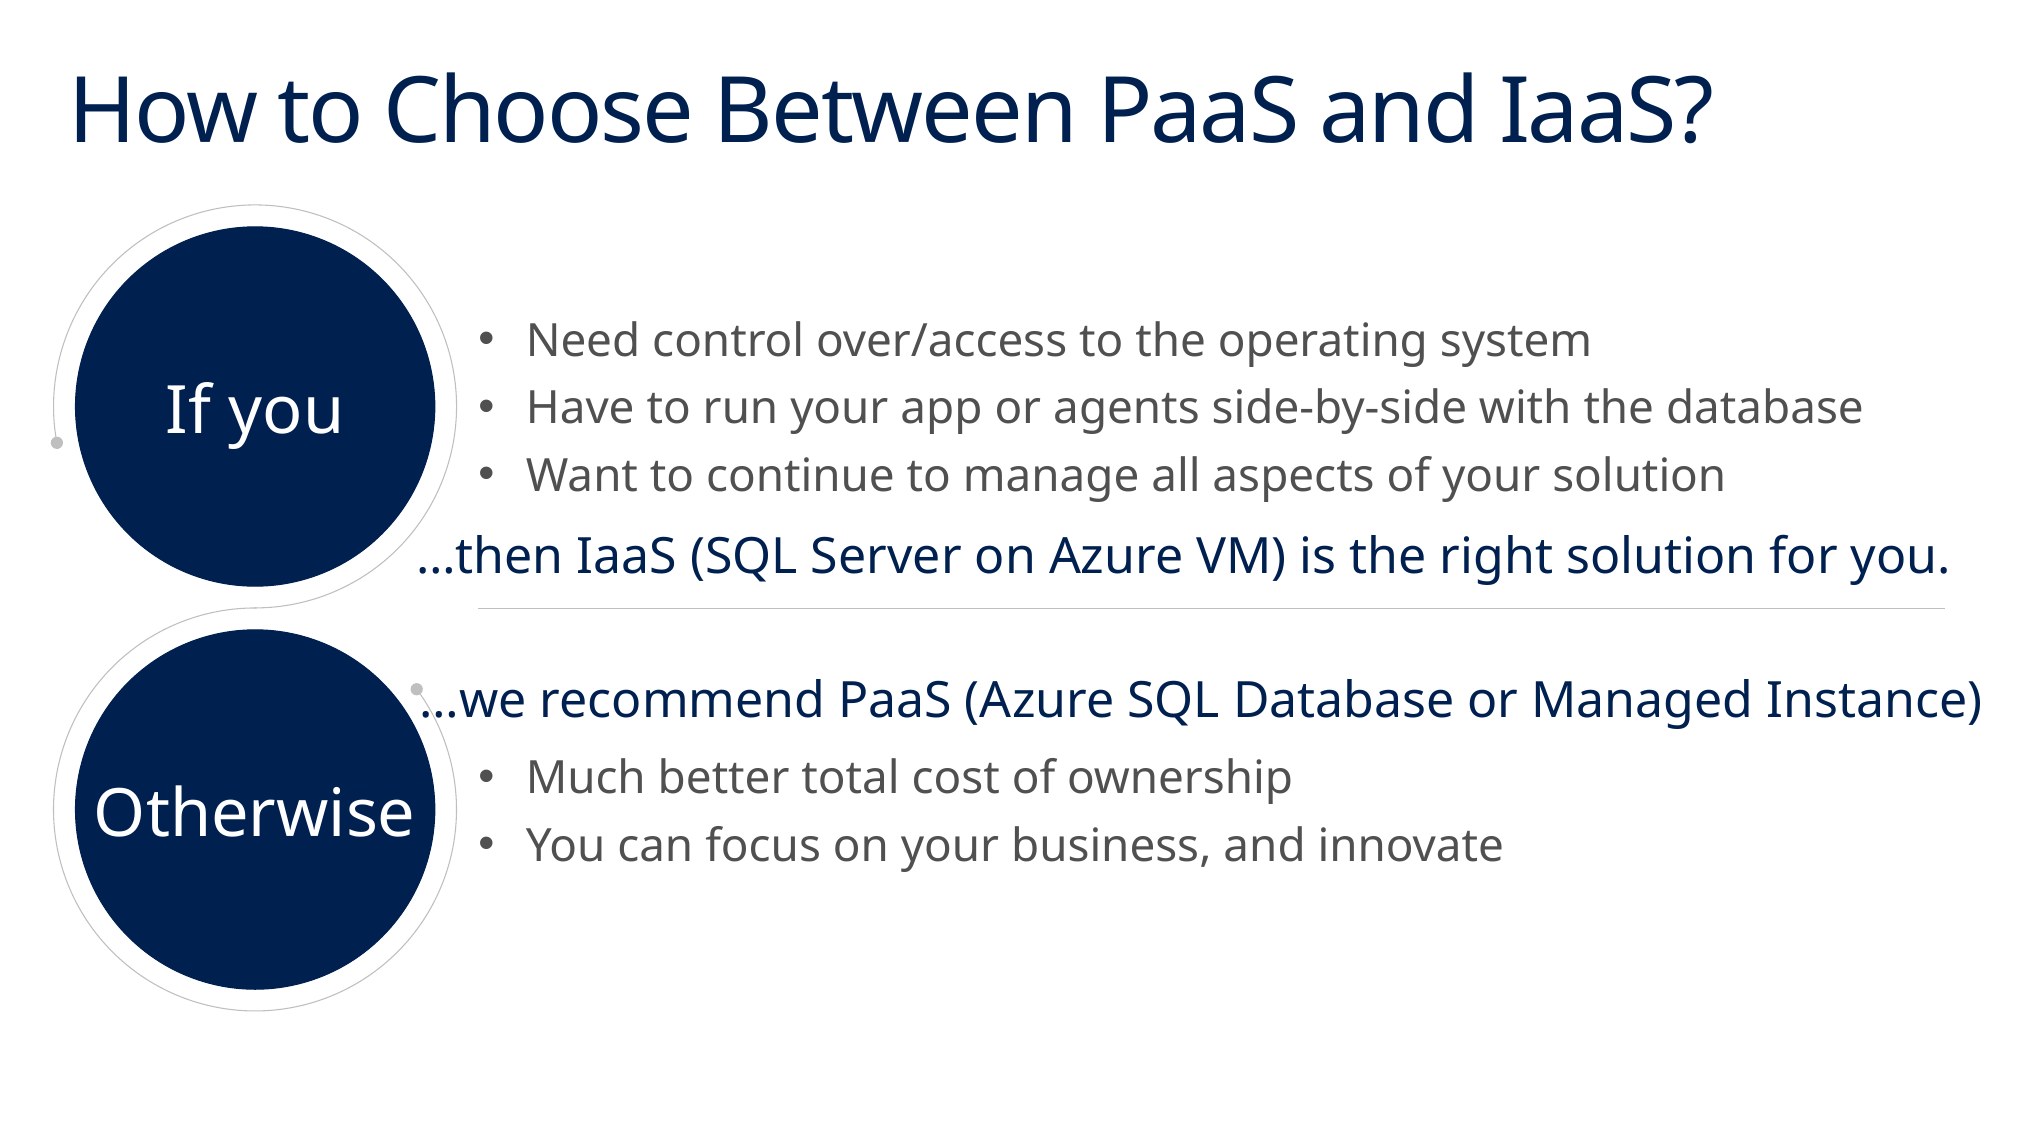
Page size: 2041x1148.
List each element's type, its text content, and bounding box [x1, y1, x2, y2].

text_box Much better total cost of ownership You can focus on your business, and innovate [478, 747, 1918, 871]
text_box Need control over/access to the operating system Have to run your app or agents side-by-side with the database Want to continue to manage all aspects of your solution [478, 310, 1918, 501]
title How to Choose Between PaaS and IaaS? [45, 48, 1996, 183]
text_box If you [77, 407, 255, 587]
text_box …we recommend PaaS (Azure SQL Database or Managed Instance) [405, 660, 1999, 735]
text_box [50, 204, 458, 609]
text_box …then IaaS (SQL Server on Azure VM) is the right solution for you. [401, 515, 1967, 591]
text_box [52, 607, 458, 1012]
text_box Otherwise [256, 629, 400, 808]
